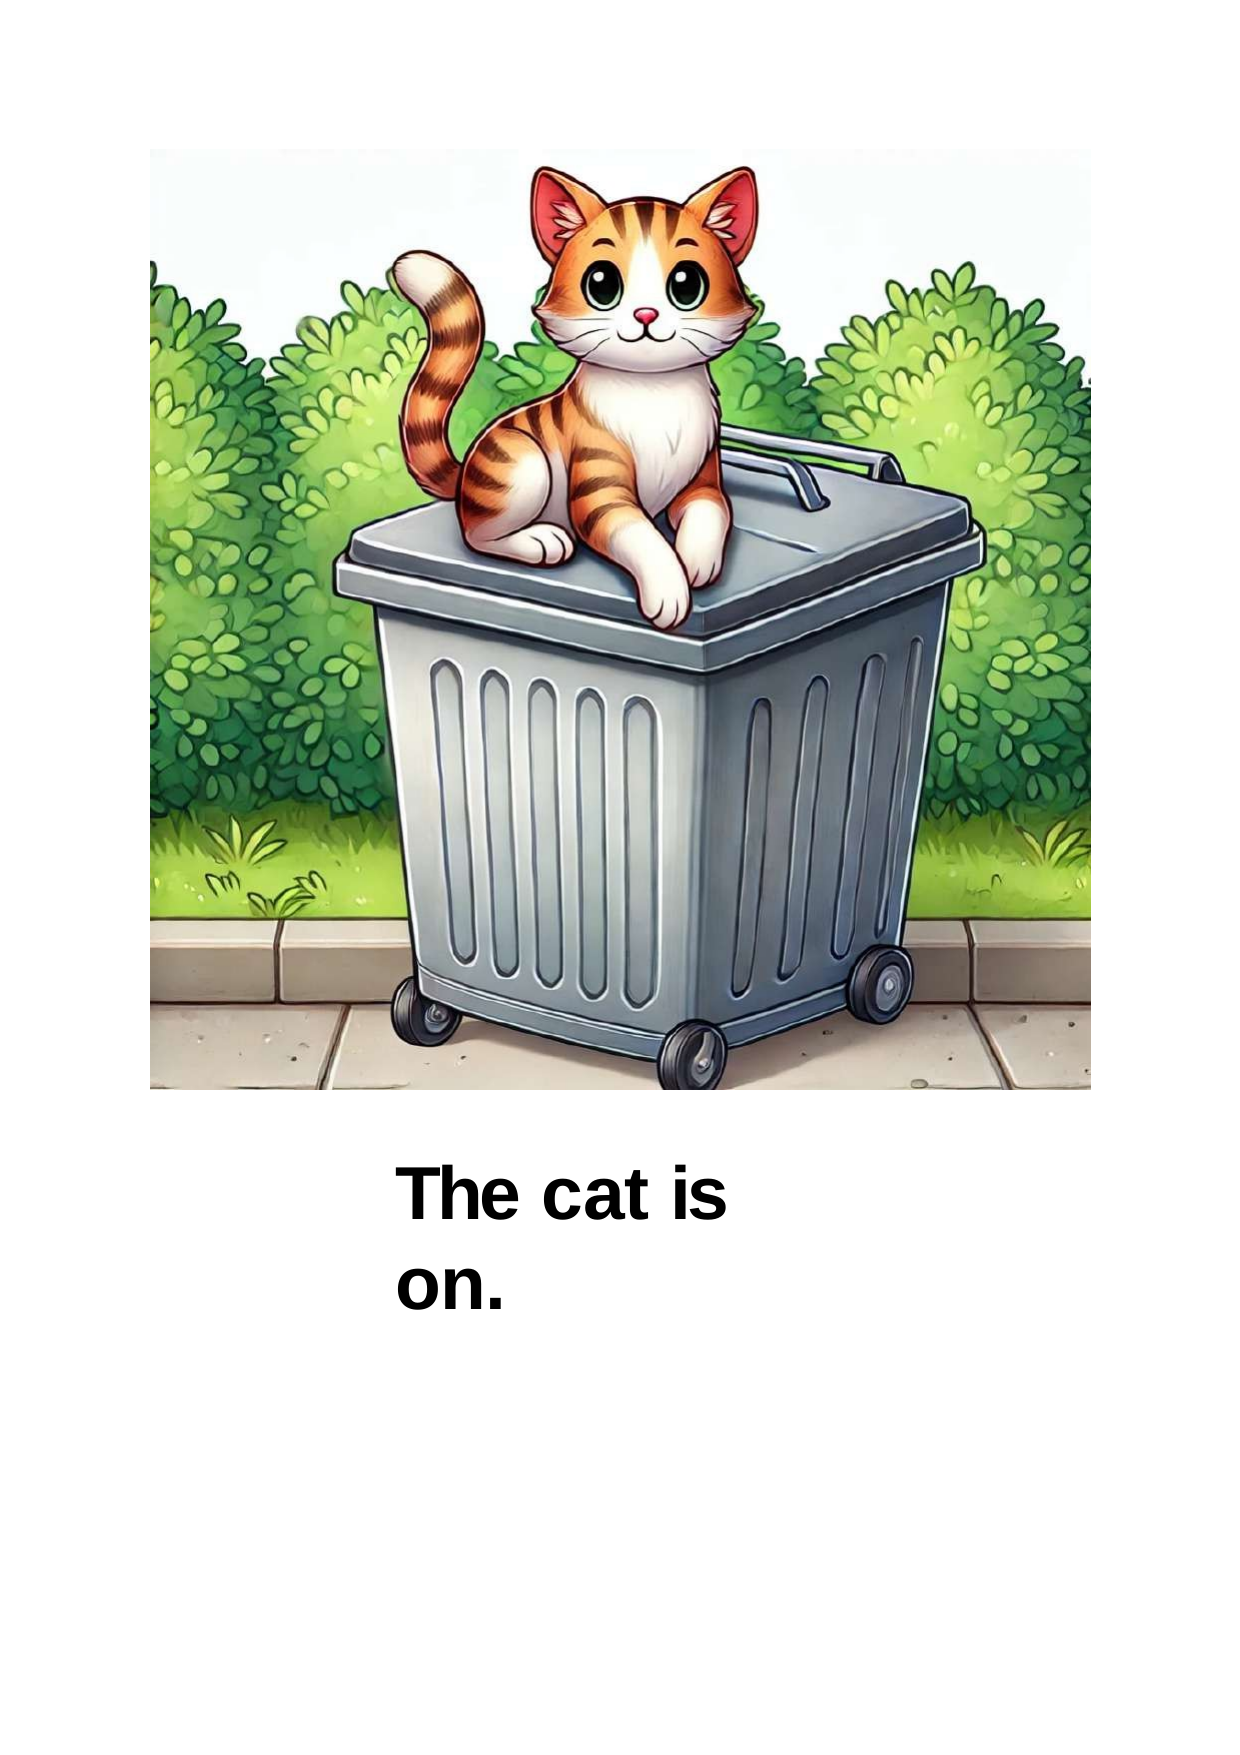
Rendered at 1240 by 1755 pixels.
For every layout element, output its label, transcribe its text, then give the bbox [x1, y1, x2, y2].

picture [149, 149, 1091, 1091]
text_box The cat is on. [393, 1142, 847, 1325]
